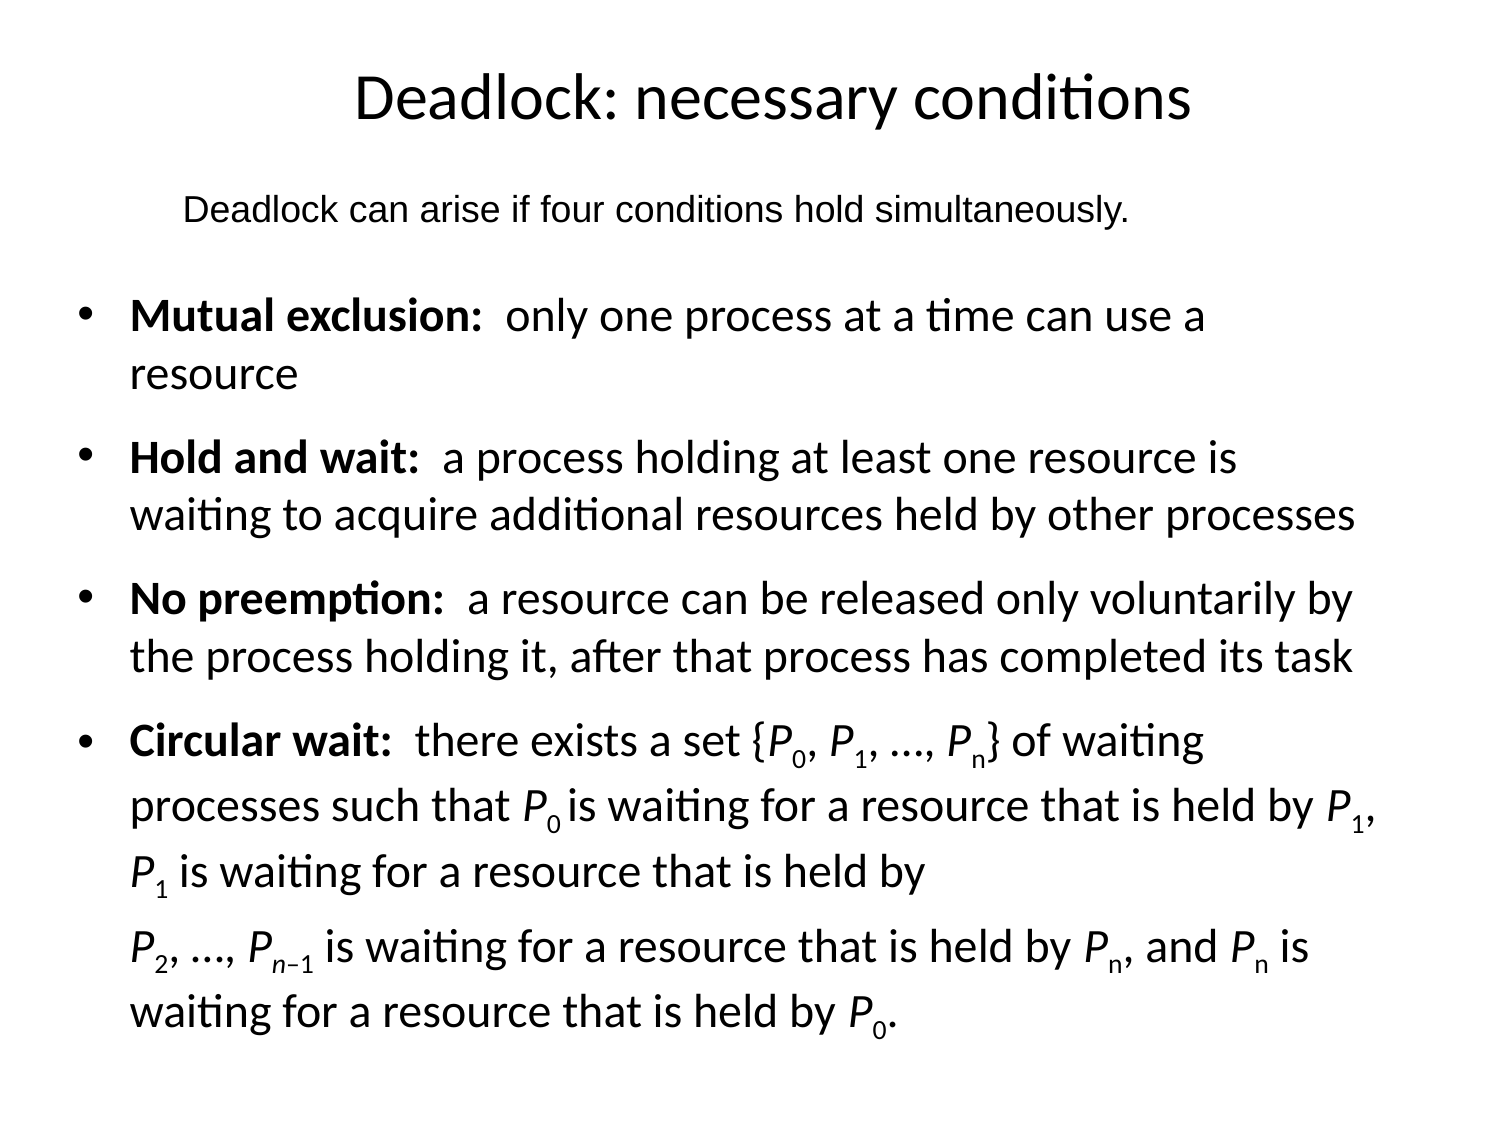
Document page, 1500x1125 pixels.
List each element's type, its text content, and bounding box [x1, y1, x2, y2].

text_box Deadlock can arise if four conditions hold simultaneously. [135, 177, 1178, 238]
list Mutual exclusion: only one process at a time can use a resource Hold and wait: a process holding at least one resource is waiting to acquire additional resources held by other processes No preemption: a resource can be released only voluntarily by the process holding it, after that process has completed its task Circular wait: there exists a set {P0, P1, …, Pn} of waiting processes such that P0 is waiting for a resource that is held by P1, P1 is waiting for a resource that is held by P2, …, Pn–1 is waiting for a resource that is held by Pn, and Pn is waiting for a resource that is held by P0. [62, 276, 1401, 1061]
title Deadlock: necessary conditions [122, 45, 1425, 141]
